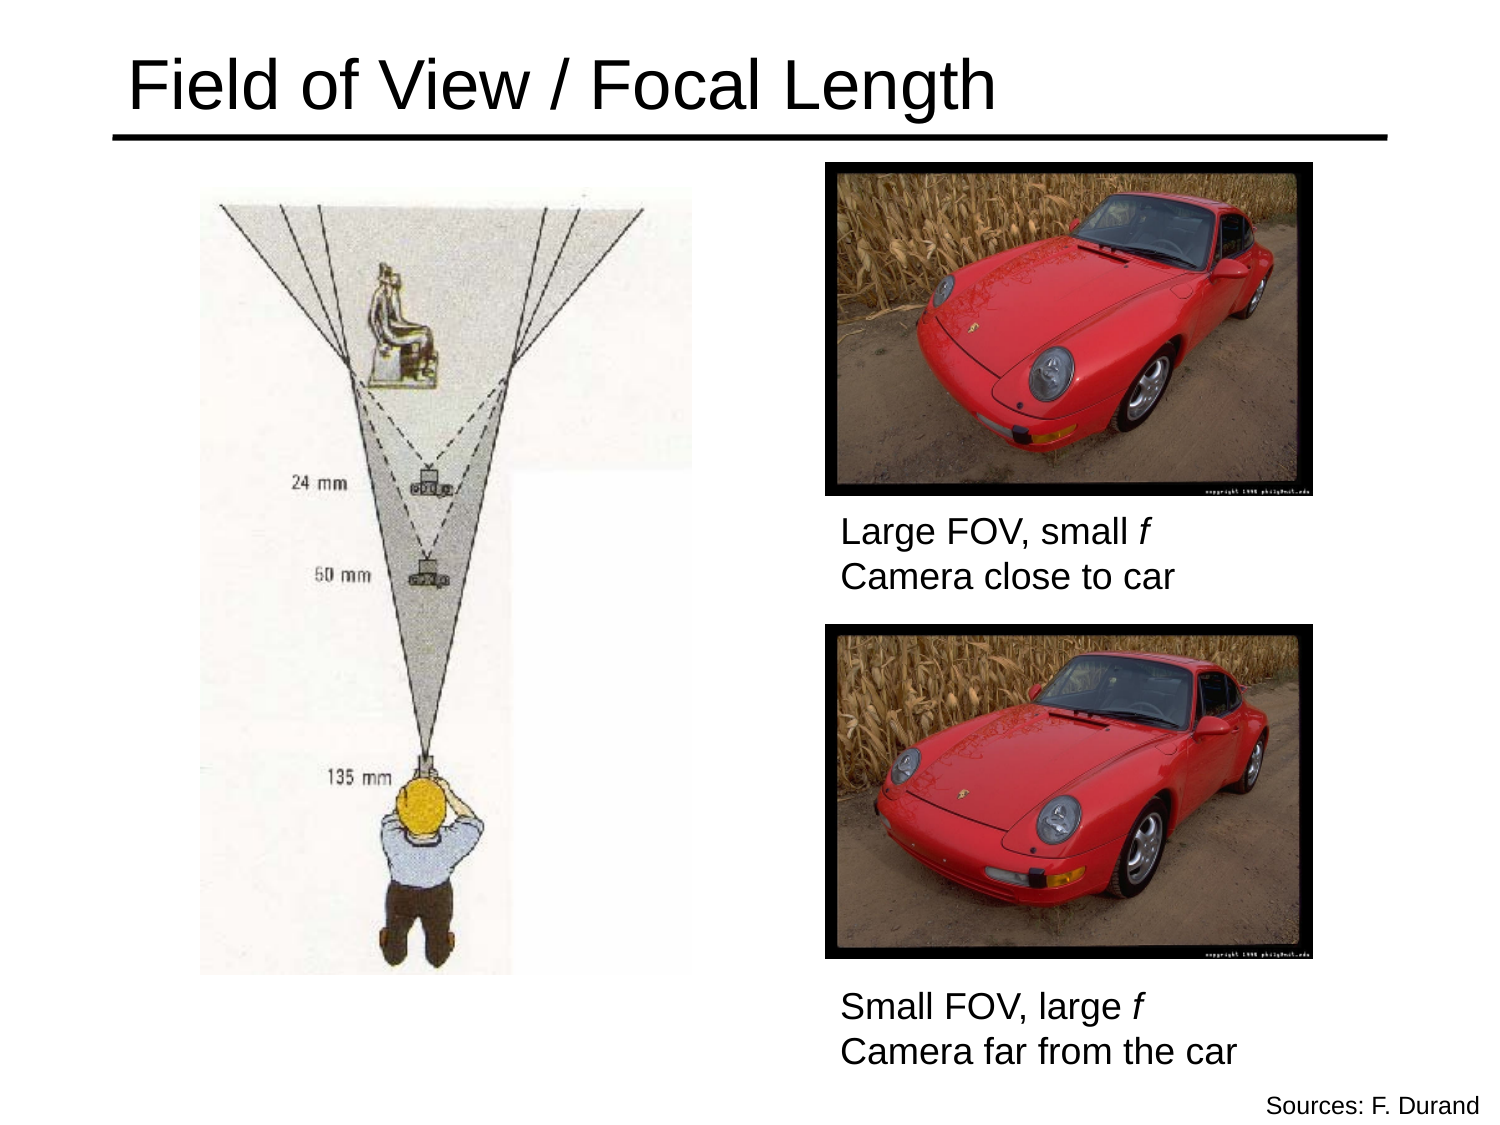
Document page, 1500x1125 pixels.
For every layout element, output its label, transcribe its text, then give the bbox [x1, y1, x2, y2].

text_box Small FOV, large f Camera far from the car [825, 974, 1253, 1080]
title Field of View / Focal Length [112, 12, 1388, 150]
picture [199, 187, 693, 976]
text_box Large FOV, small f Camera close to car [825, 504, 1191, 605]
text_box Sources: F. Durand [1251, 1081, 1496, 1125]
picture [824, 624, 1313, 959]
picture [824, 162, 1313, 496]
